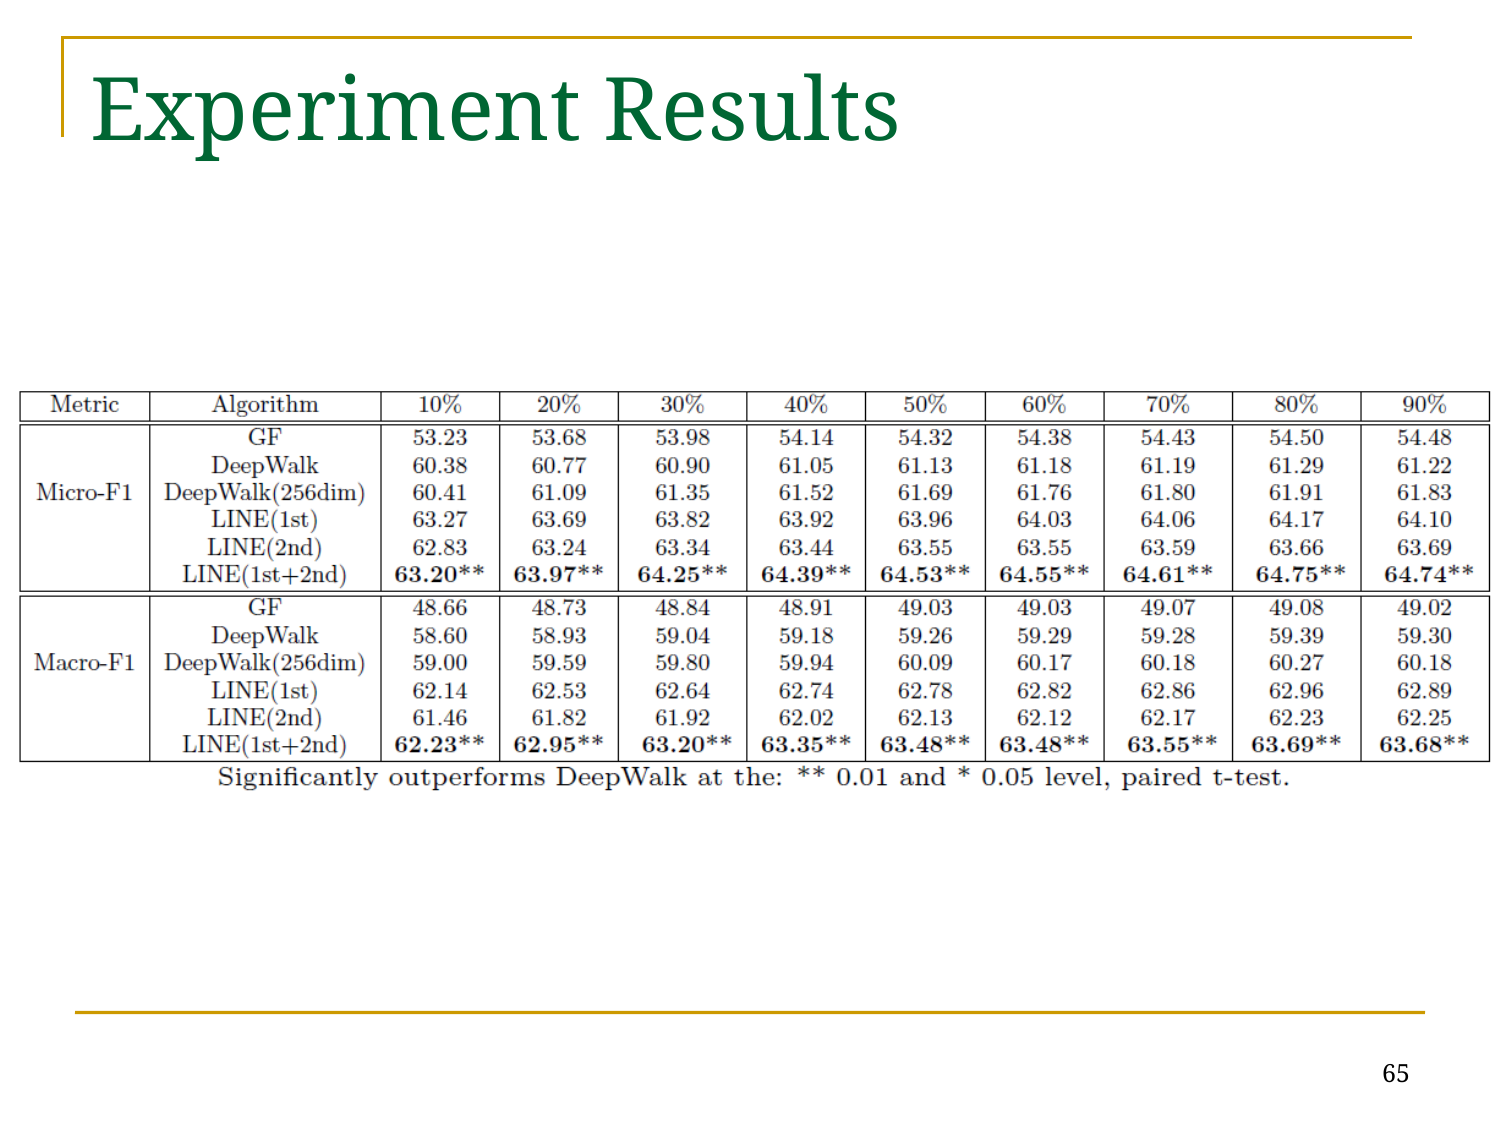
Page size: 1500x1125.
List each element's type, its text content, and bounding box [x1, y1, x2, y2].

slide_number 65 [1074, 1023, 1426, 1100]
title Experiment Results [75, 45, 1425, 233]
picture [0, 378, 1500, 806]
